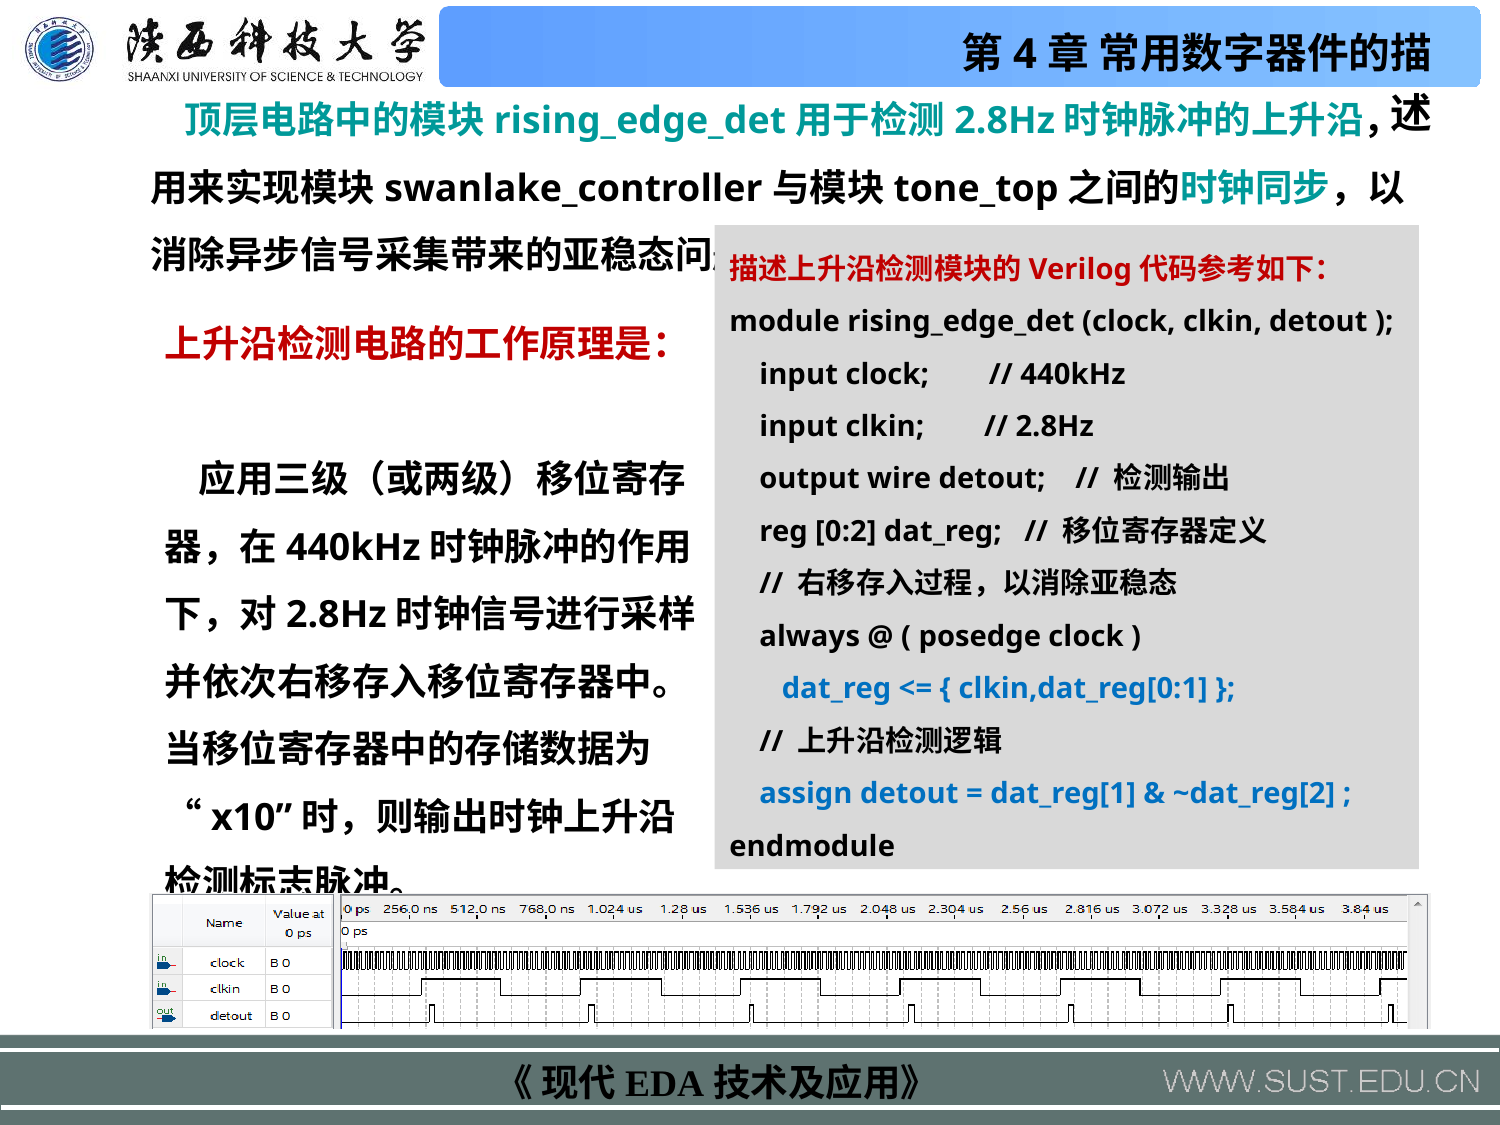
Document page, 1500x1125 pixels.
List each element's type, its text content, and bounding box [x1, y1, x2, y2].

text_box 上升沿检测电路的工作原理是： 应用三级（或两级）移位寄存器，在440kHz时钟脉冲的作用下，对2.8Hz时钟信号进行采样并依次右移存入移位寄存器中。当移位寄存器中的存储数据为“x10”时，则输出时钟上升沿检测标志脉冲。 [149, 290, 716, 893]
text_box 顶层电路中的模块rising_edge_det用于检测2.8Hz时钟脉冲的上升沿，用来实现模块swanlake_controller与模块tone_top之间的时钟同步，以消除异步信号采集带来的亚稳态问题。 [135, 66, 1443, 284]
text_box 描述上升沿检测模块的Verilog代码参考如下： module rising_edge_det (clock, clkin, detout ); input clock; // 440kHz input clkin; // 2.8Hz output wire detout; // 检测输出 reg [0:2] dat_reg; // 移位寄存器定义 // 右移存入过程，以消除亚稳态 always @ ( posedge clock ) dat_reg <= { clkin,dat_reg[0:1] }; // 上升沿检测逻辑 assign detout = dat_reg[1] & ~dat_reg[2] ; endmodule [714, 225, 1419, 870]
picture [12, 1, 439, 93]
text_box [1151, 1057, 1492, 1105]
picture [149, 893, 1431, 1029]
